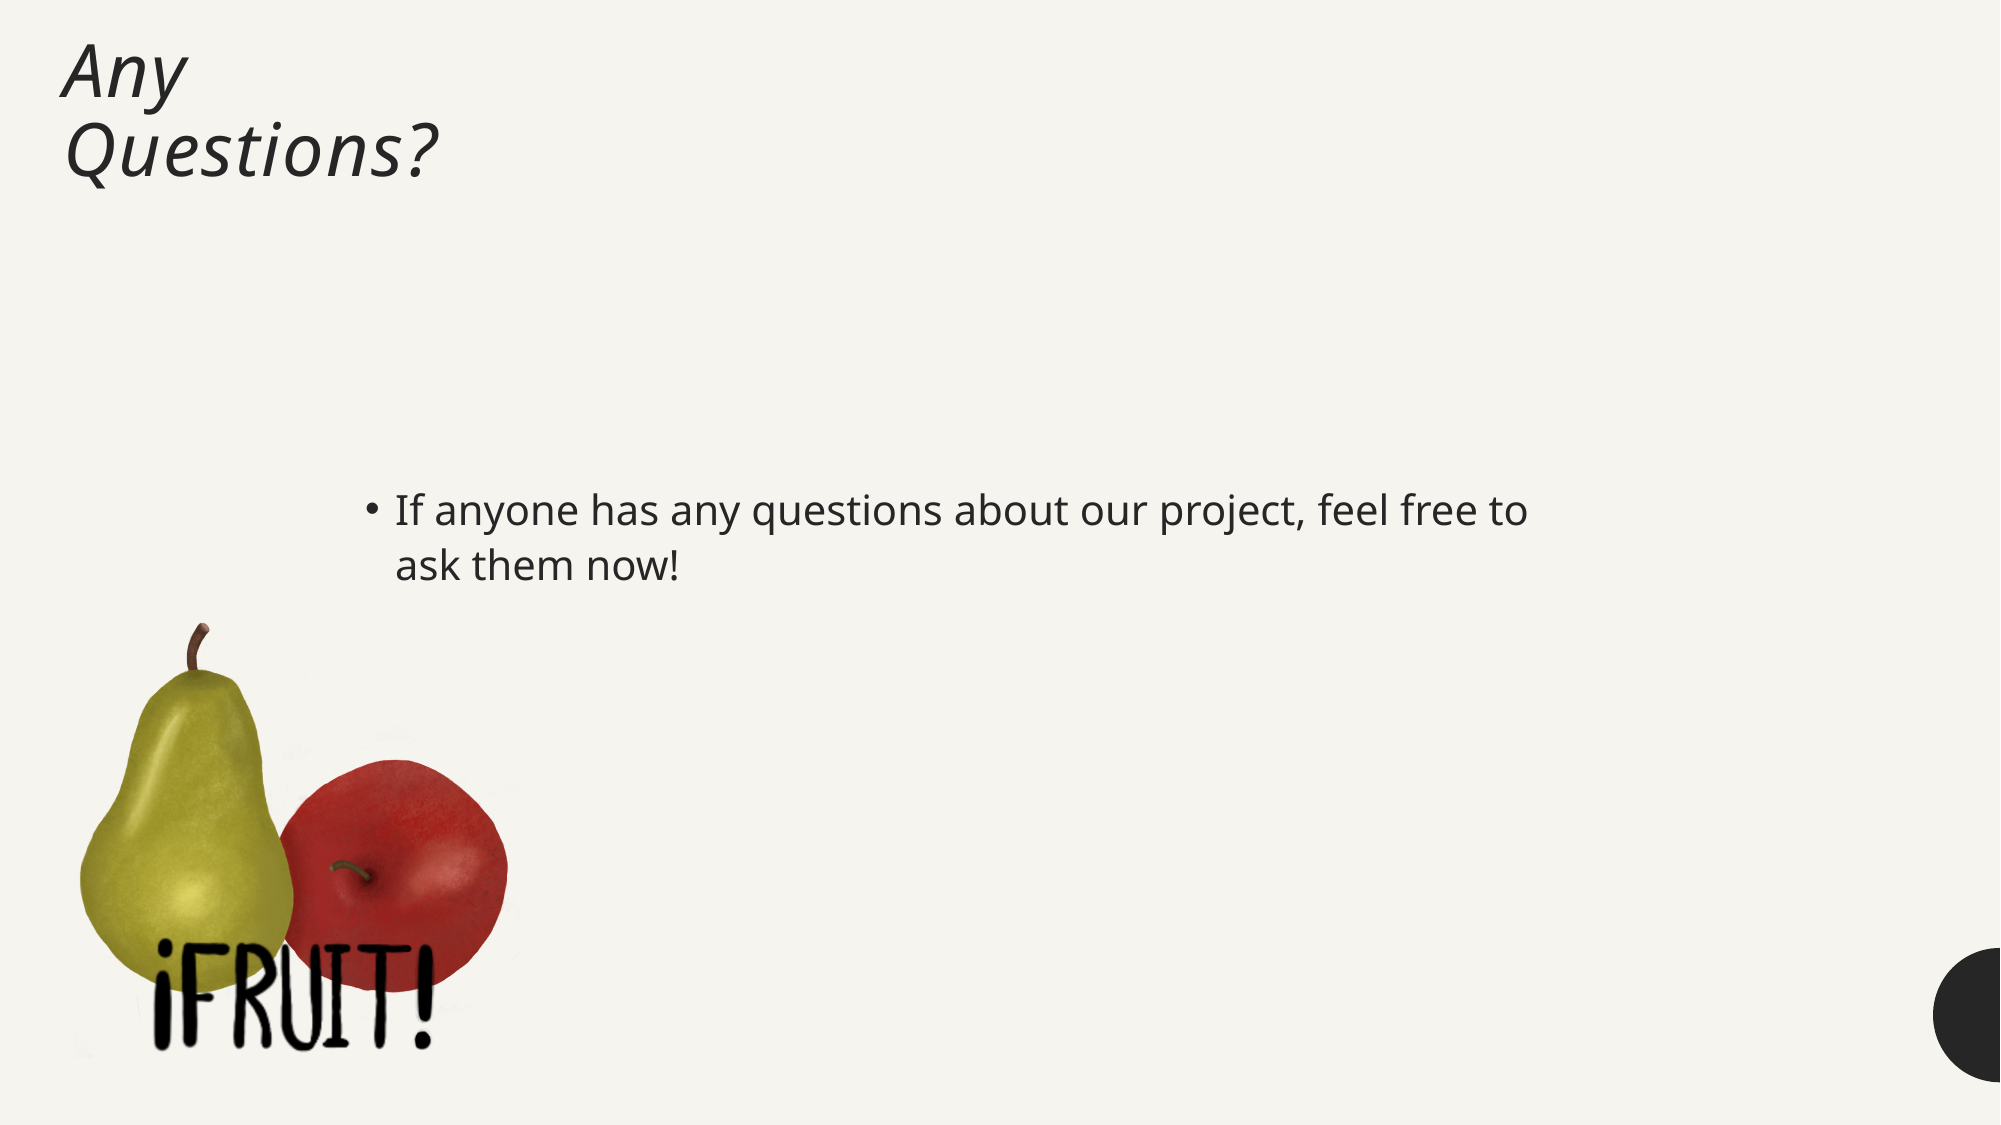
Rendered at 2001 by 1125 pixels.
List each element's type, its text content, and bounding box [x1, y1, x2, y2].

title Any Questions? [48, 26, 740, 291]
picture [73, 612, 520, 1058]
list If anyone has any questions about our project, feel free to ask them now! [350, 471, 1562, 1058]
